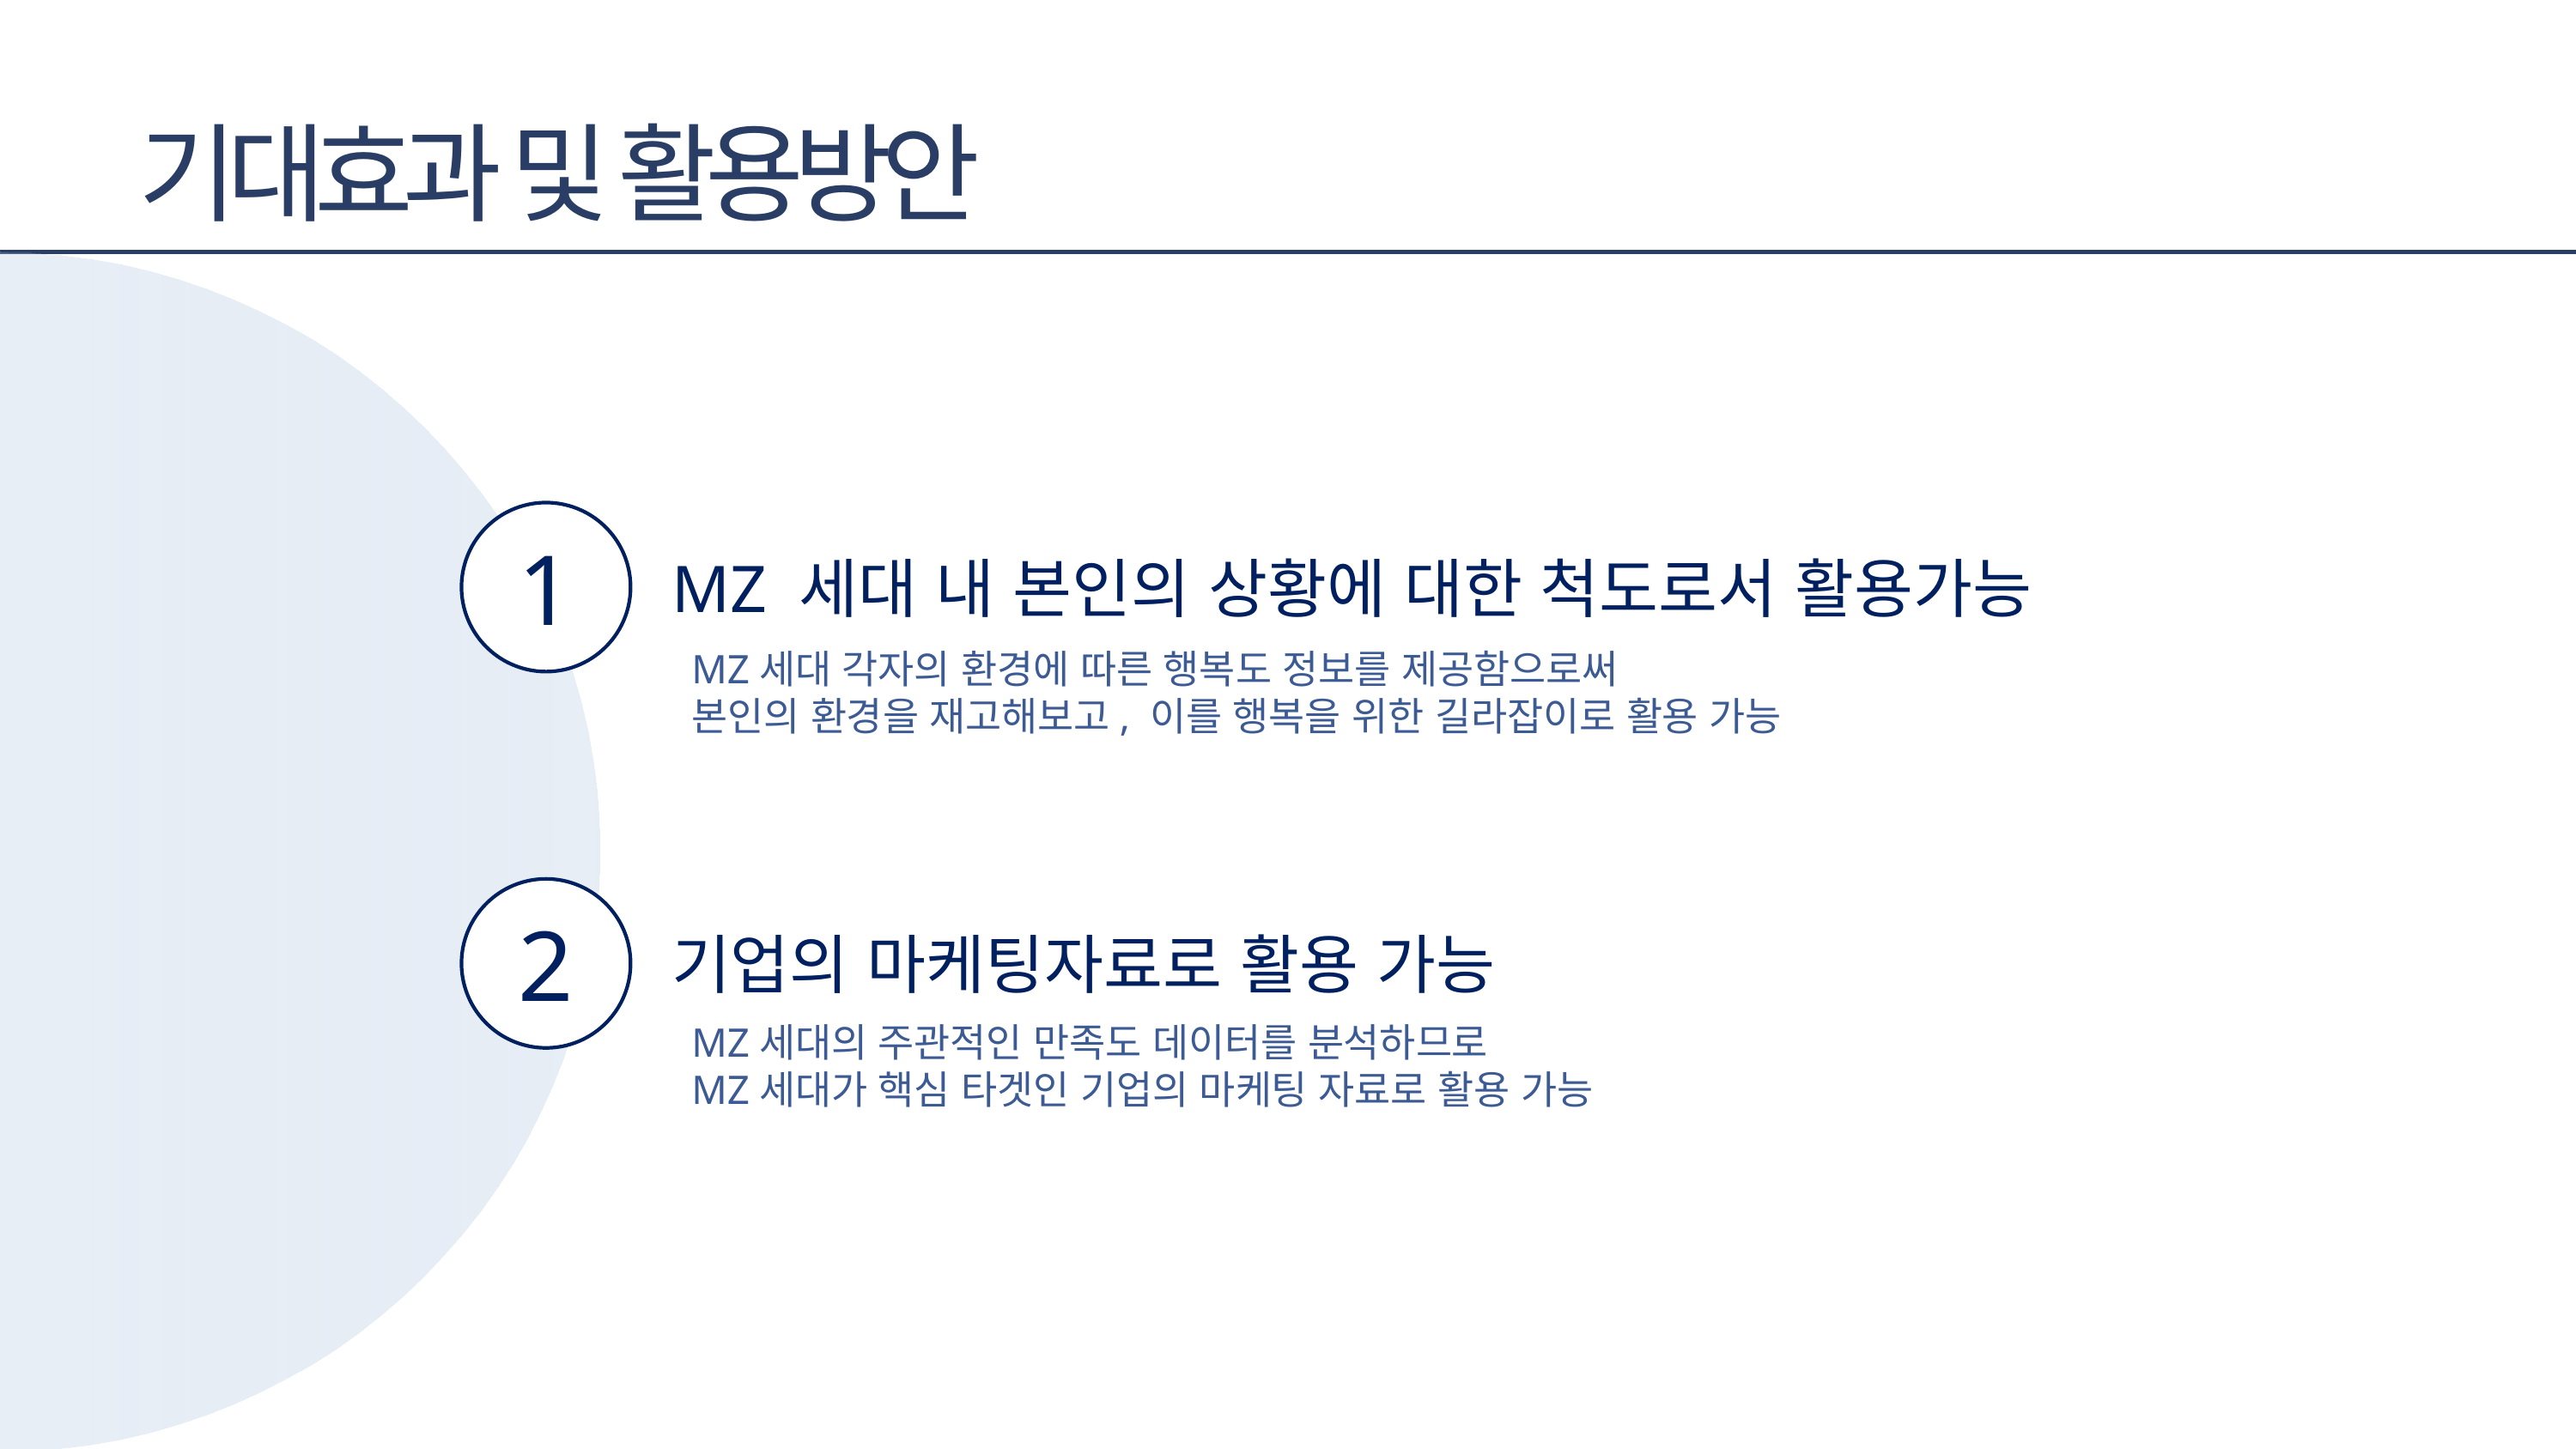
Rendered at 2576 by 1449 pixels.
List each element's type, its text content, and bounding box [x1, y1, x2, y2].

text_box MZ세대의 주관적인 만족도 데이터를 분석하므로 MZ세대가 핵심 타겟인 기업의 마케팅 자료로 활용 가능 [678, 1010, 2332, 1119]
text_box MZ 세대 내 본인의 상황에 대한 척도로서 활용가능 [659, 541, 2312, 632]
text_box [0, 260, 602, 1449]
text_box 기업의 마케팅자료로 활용 가능 [659, 918, 2312, 1008]
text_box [461, 878, 631, 1048]
text_box MZ세대 각자의 환경에 따른 행복도 정보를 제공함으로써 본인의 환경을 재고해보고, 이를 행복을 위한 길라잡이로 활용 가능 [678, 638, 2332, 746]
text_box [461, 502, 631, 672]
text_box 기대효과 및 활용방안 [126, 100, 1256, 242]
